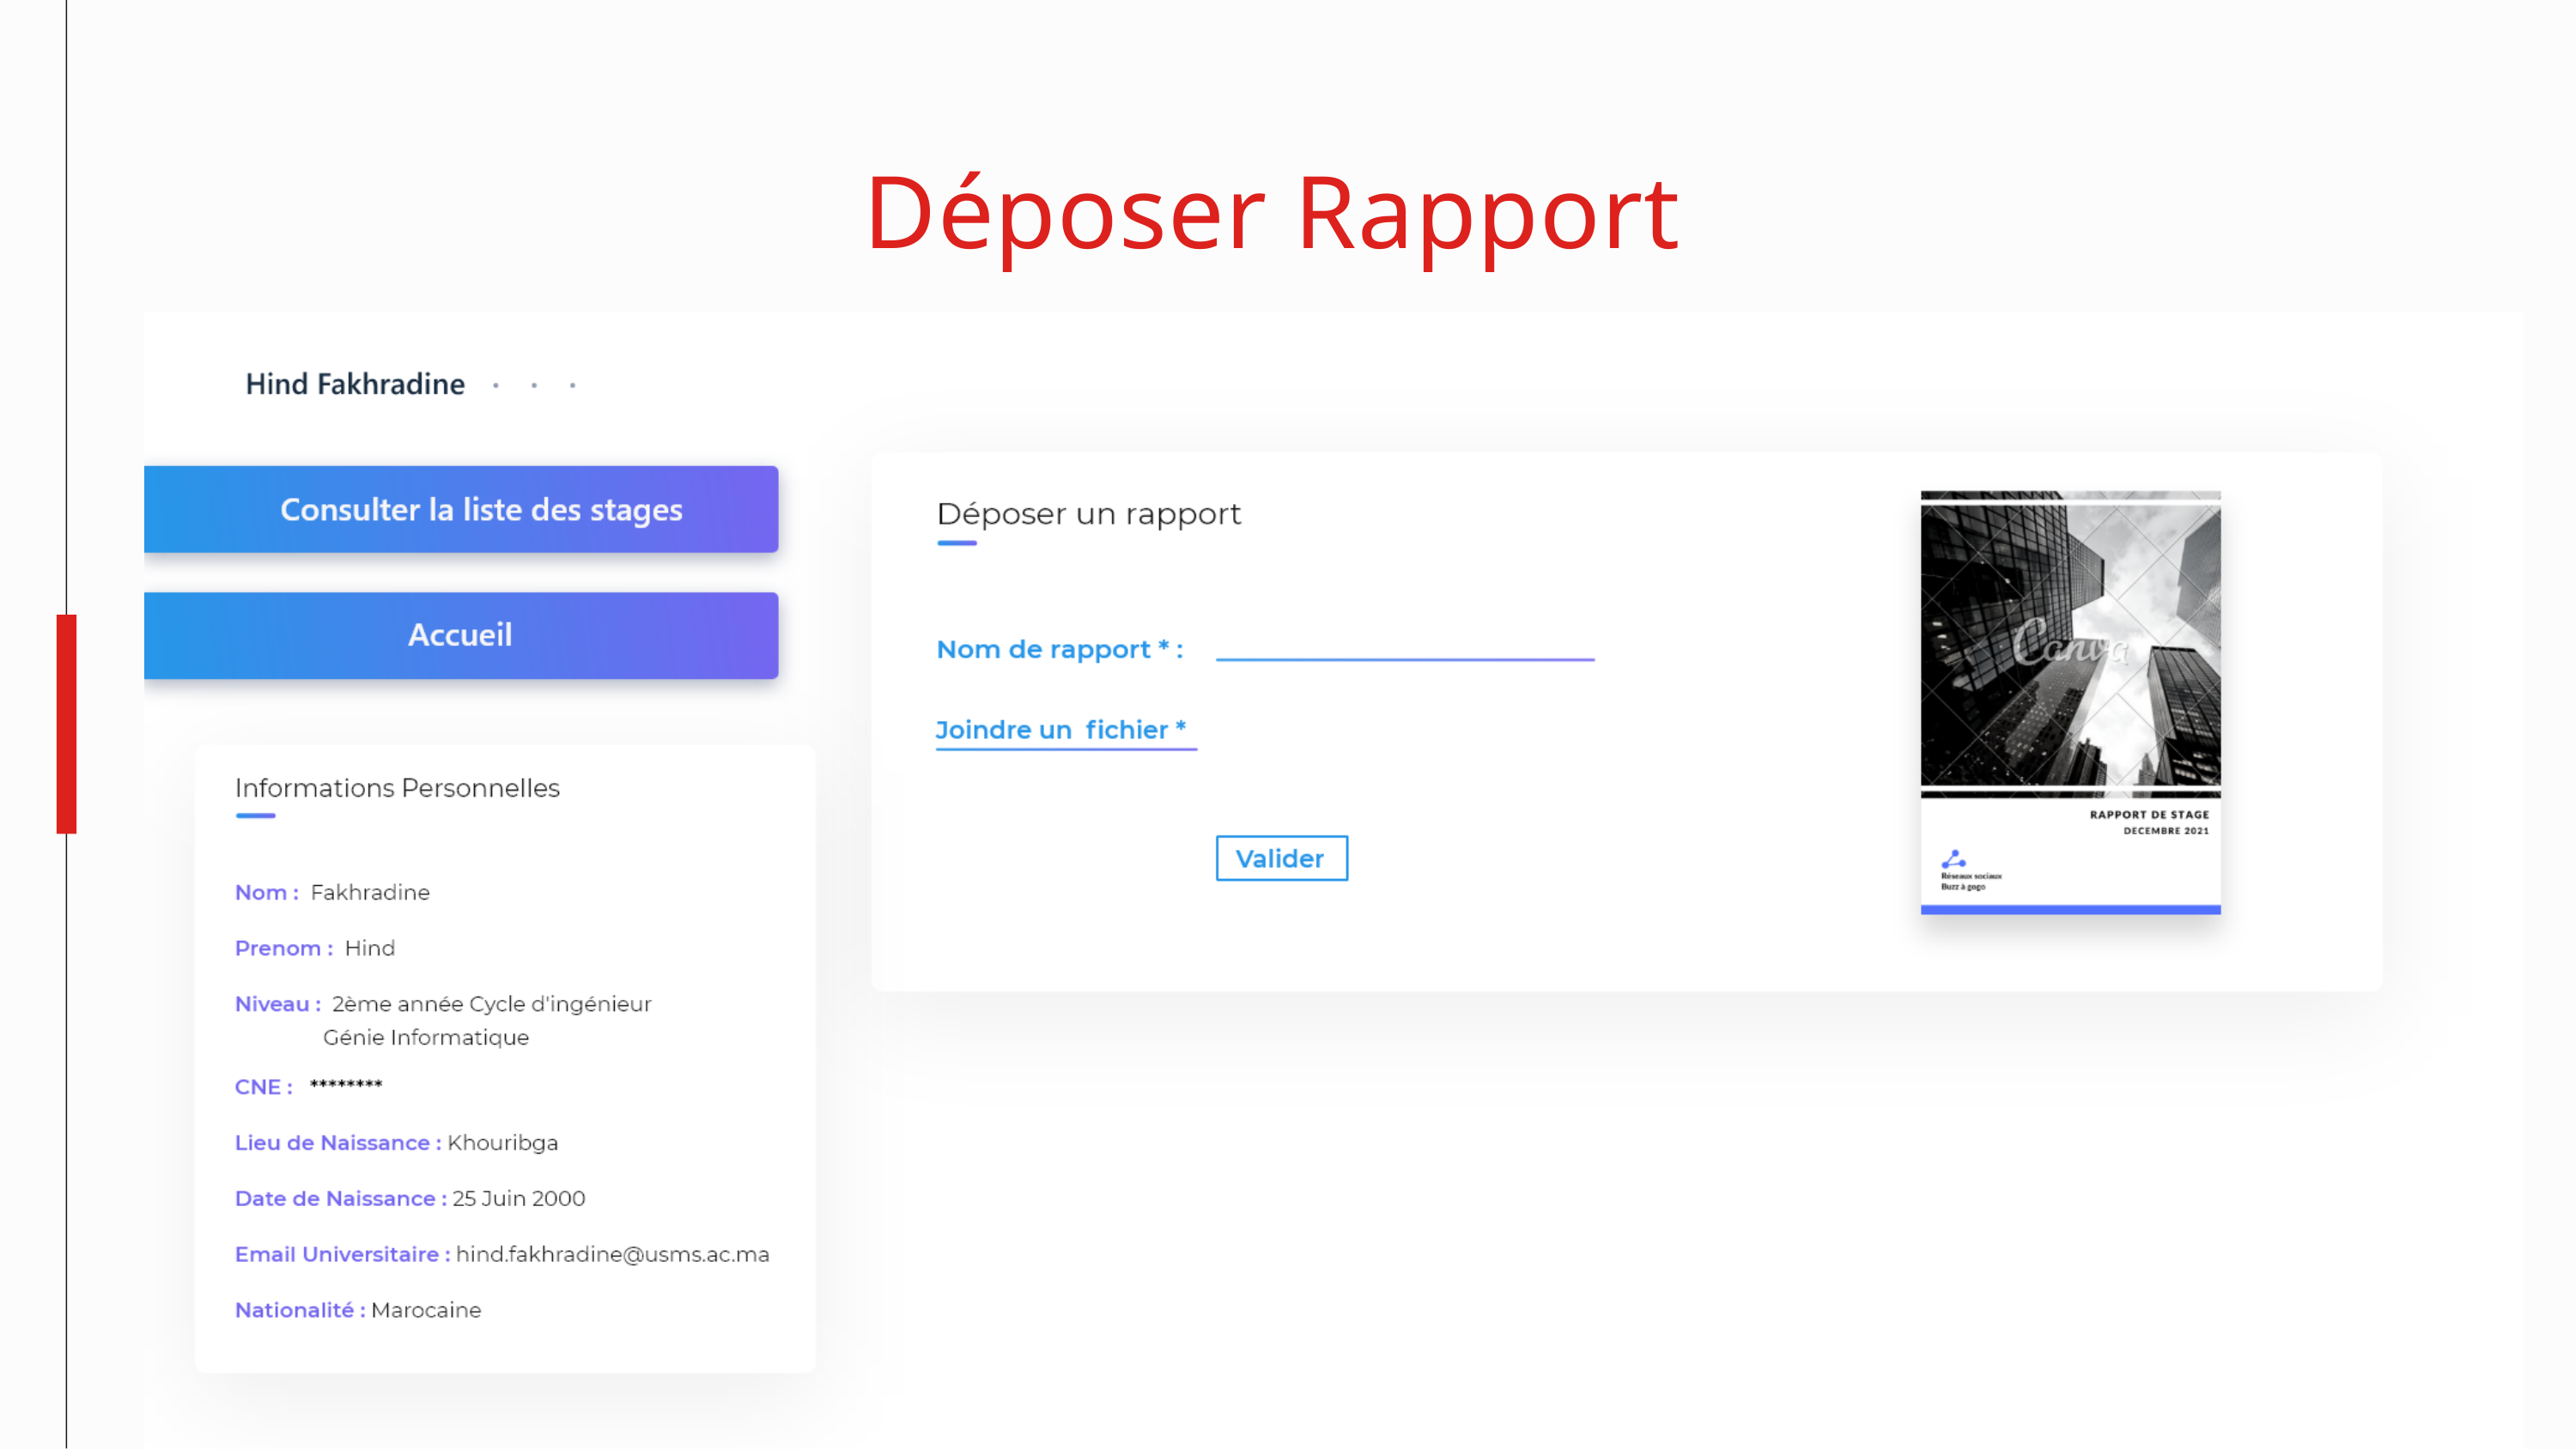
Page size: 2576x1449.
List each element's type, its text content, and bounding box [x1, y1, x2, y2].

text_box Déposer Rapport [144, 137, 2401, 269]
picture [144, 312, 2524, 1449]
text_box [56, 0, 77, 1449]
